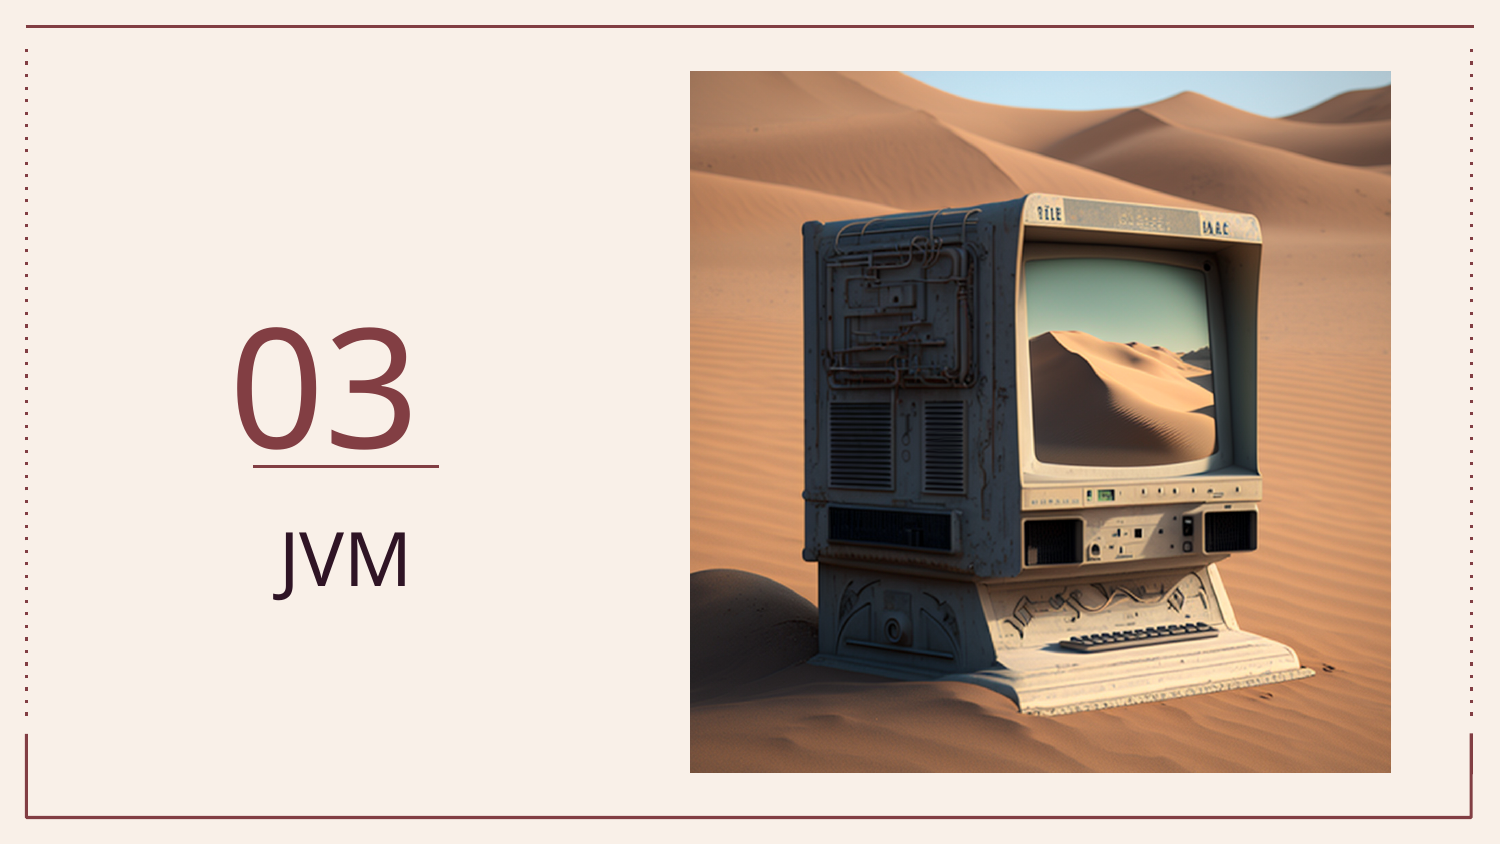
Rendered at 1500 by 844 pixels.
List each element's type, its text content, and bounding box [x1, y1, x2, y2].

title JVM [180, 496, 512, 594]
picture [689, 71, 1391, 773]
title 03 [214, 278, 478, 497]
